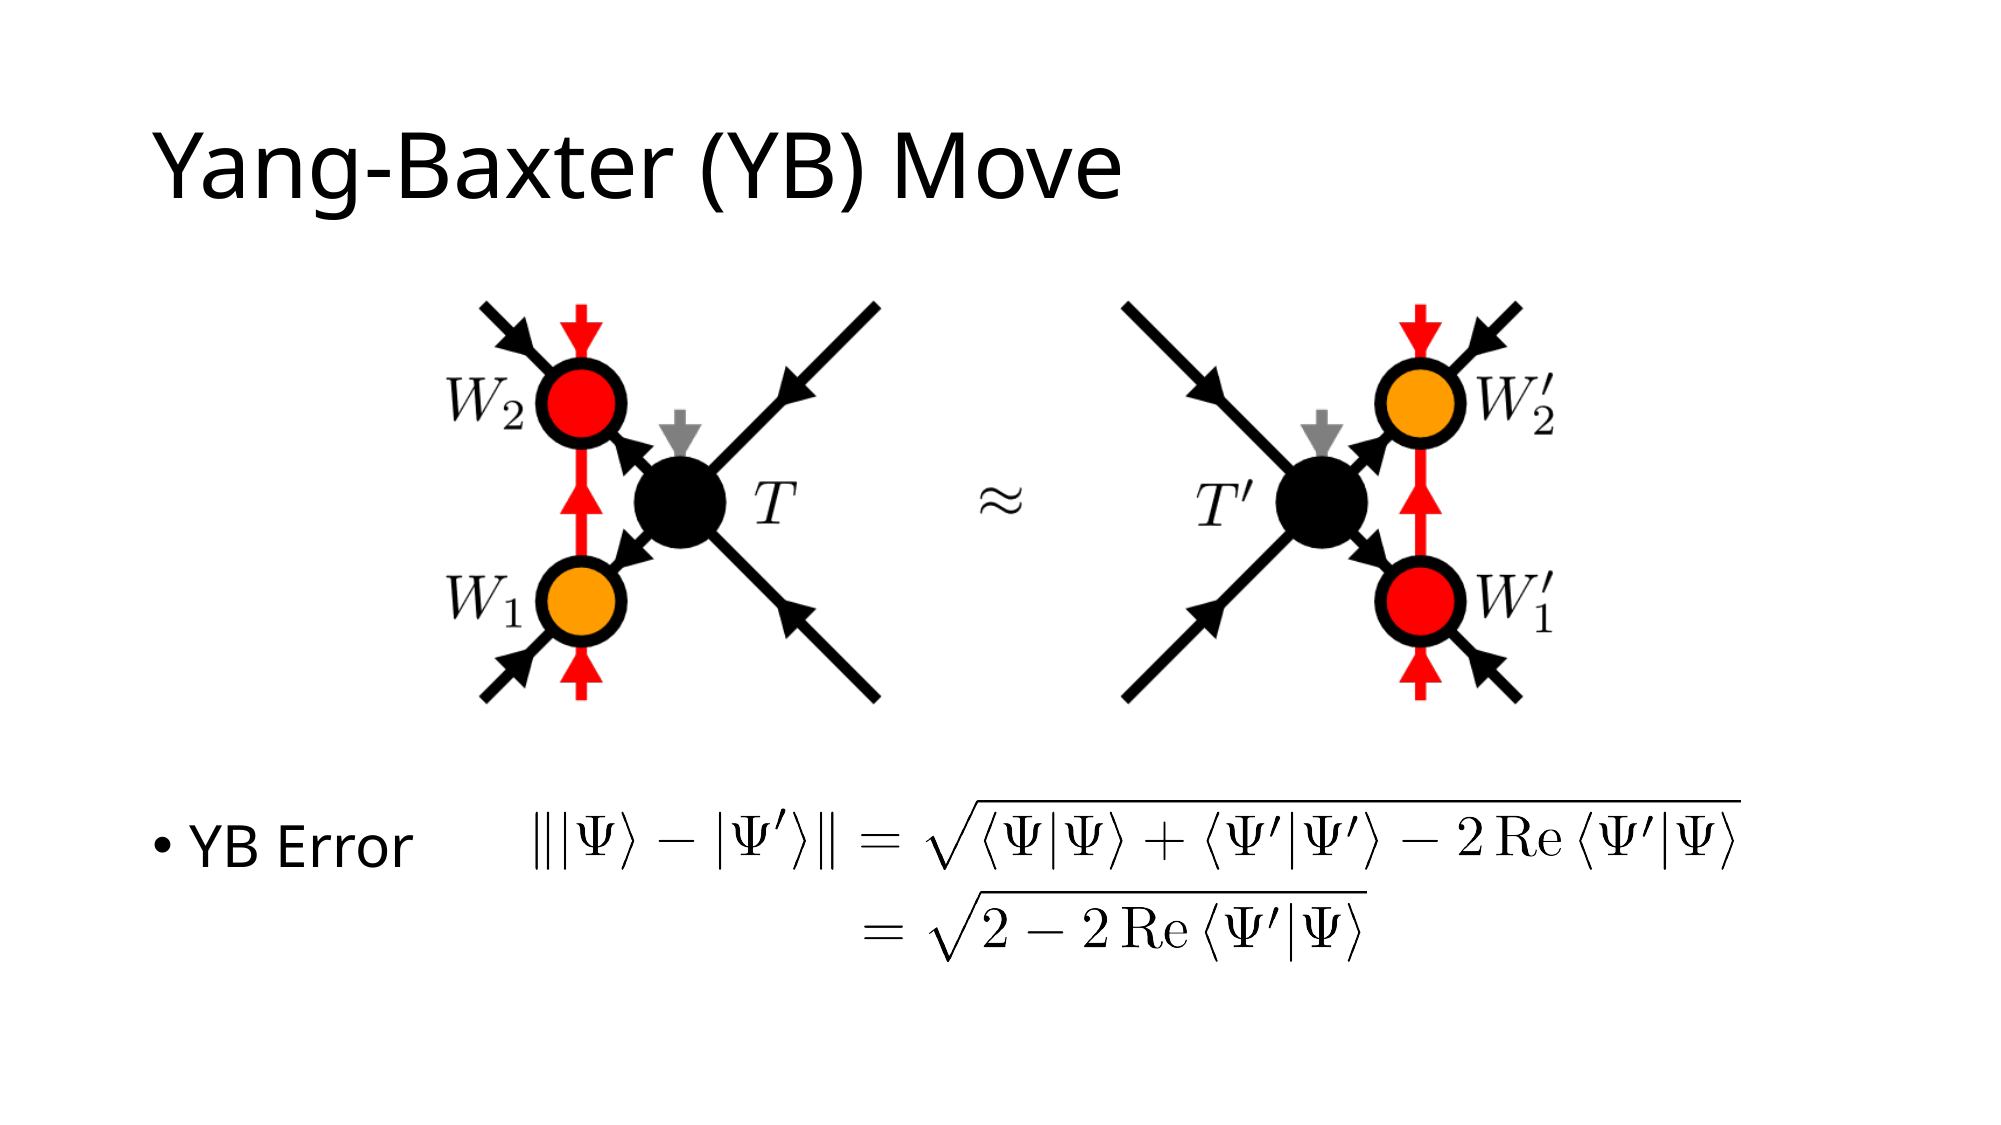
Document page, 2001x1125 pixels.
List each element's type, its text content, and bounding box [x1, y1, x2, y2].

title Yang-Baxter (YB) Move [137, 59, 1863, 278]
list YB Error [137, 299, 1863, 1014]
picture [419, 298, 1583, 706]
picture [864, 891, 1367, 963]
picture [534, 799, 1741, 871]
